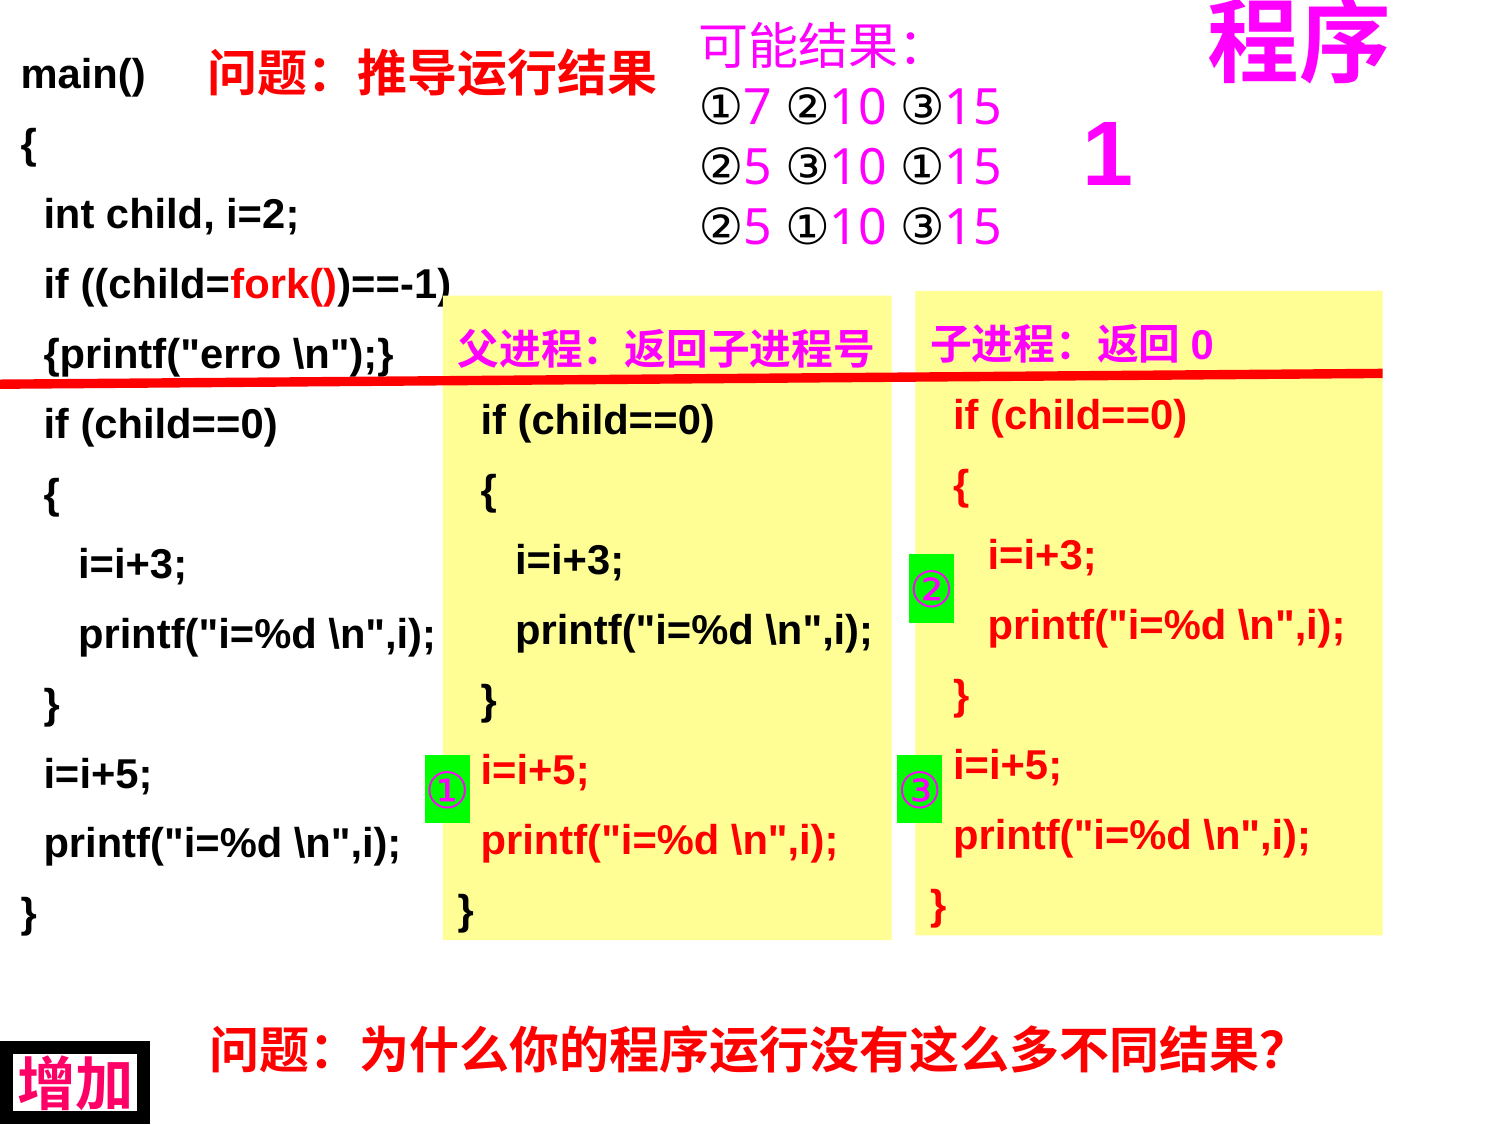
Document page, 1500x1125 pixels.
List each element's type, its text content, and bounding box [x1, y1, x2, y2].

text_box 父进程：返回子进程号 if (child==0) { i=i+3; printf("i=%d \n",i); } i=i+5; printf("i=%d \n",i); } [442, 295, 892, 373]
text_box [0, 373, 1383, 385]
text_box 问题：推导运行结果 [192, 10, 703, 110]
text_box ② [894, 550, 969, 626]
text_box 可能结果： ①7 ②10 ③15 ②5 ③10 ①15 ②5 ①10 ③15 [683, 7, 1063, 262]
text_box ① [410, 751, 485, 827]
text_box main() { int child, i=2; if ((child=fork())==-1) {printf("erro \n");} if (child==0) { i=i+3; printf("i=%d \n",i); } i=i+5; printf("i=%d \n",i); } [5, 19, 555, 373]
text_box 子进程：返回0 if (child==0) { i=i+3; printf("i=%d \n",i); } i=i+5; printf("i=%d \n",i); } [915, 290, 1383, 372]
text_box main() { int child, i=2; if ((child=fork())==-1) {printf("erro \n");} if (child==0) { i=i+3; printf("i=%d \n",i); } i=i+5; printf("i=%d \n",i); } [5, 386, 555, 944]
text_box ③ [882, 751, 958, 827]
text_box 问题：为什么你的程序运行没有这么多不同结果？ [194, 987, 1432, 1087]
text_box 增加 [6, 1047, 144, 1118]
text_box 父进程：返回子进程号 if (child==0) { i=i+3; printf("i=%d \n",i); } i=i+5; printf("i=%d \n",i); } [442, 385, 892, 941]
text_box 子进程：返回0 if (child==0) { i=i+3; printf("i=%d \n",i); } i=i+5; printf("i=%d \n",i); } [915, 385, 1383, 936]
title 程序 1 [1066, 0, 1500, 188]
